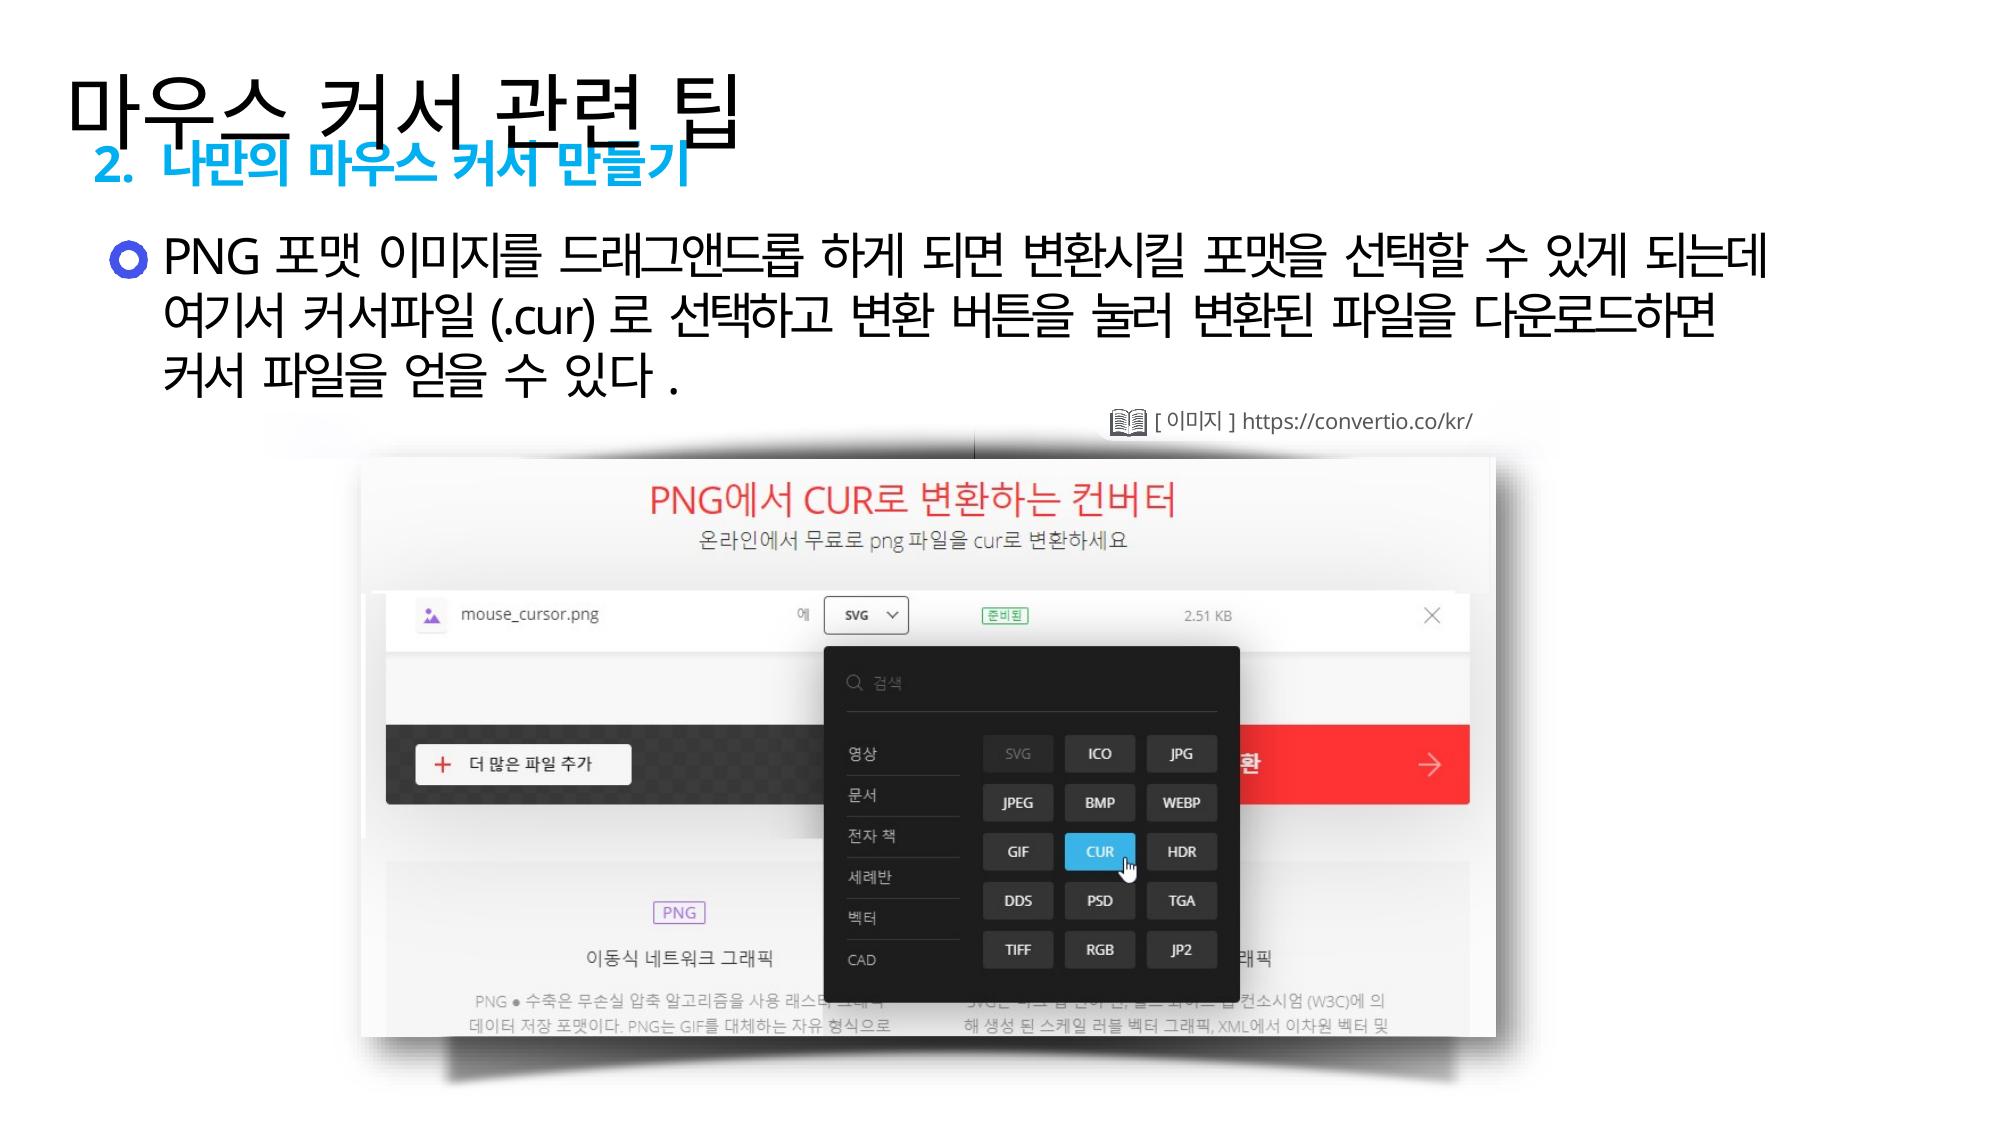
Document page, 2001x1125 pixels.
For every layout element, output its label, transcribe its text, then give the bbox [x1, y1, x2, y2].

picture [1110, 404, 1147, 441]
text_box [212, 398, 1664, 1102]
text_box 2. 나만의 마우스 커서 만들기 PNG포맷 이미지를 드래그앤드롭 하게 되면 변환시킬 포맷을 선택할 수 있게 되는데 여기서 커서파일(.cur)로 선택하고 변환 버튼을 눌러 변환된 파일을 다운로드하면 커서 파일을 얻을 수 있다. [이미지] https://convertio.co/kr/ [91, 97, 1802, 435]
text_box 마우스 커서 관련 팁 [50, 52, 1576, 168]
picture [108, 240, 148, 279]
